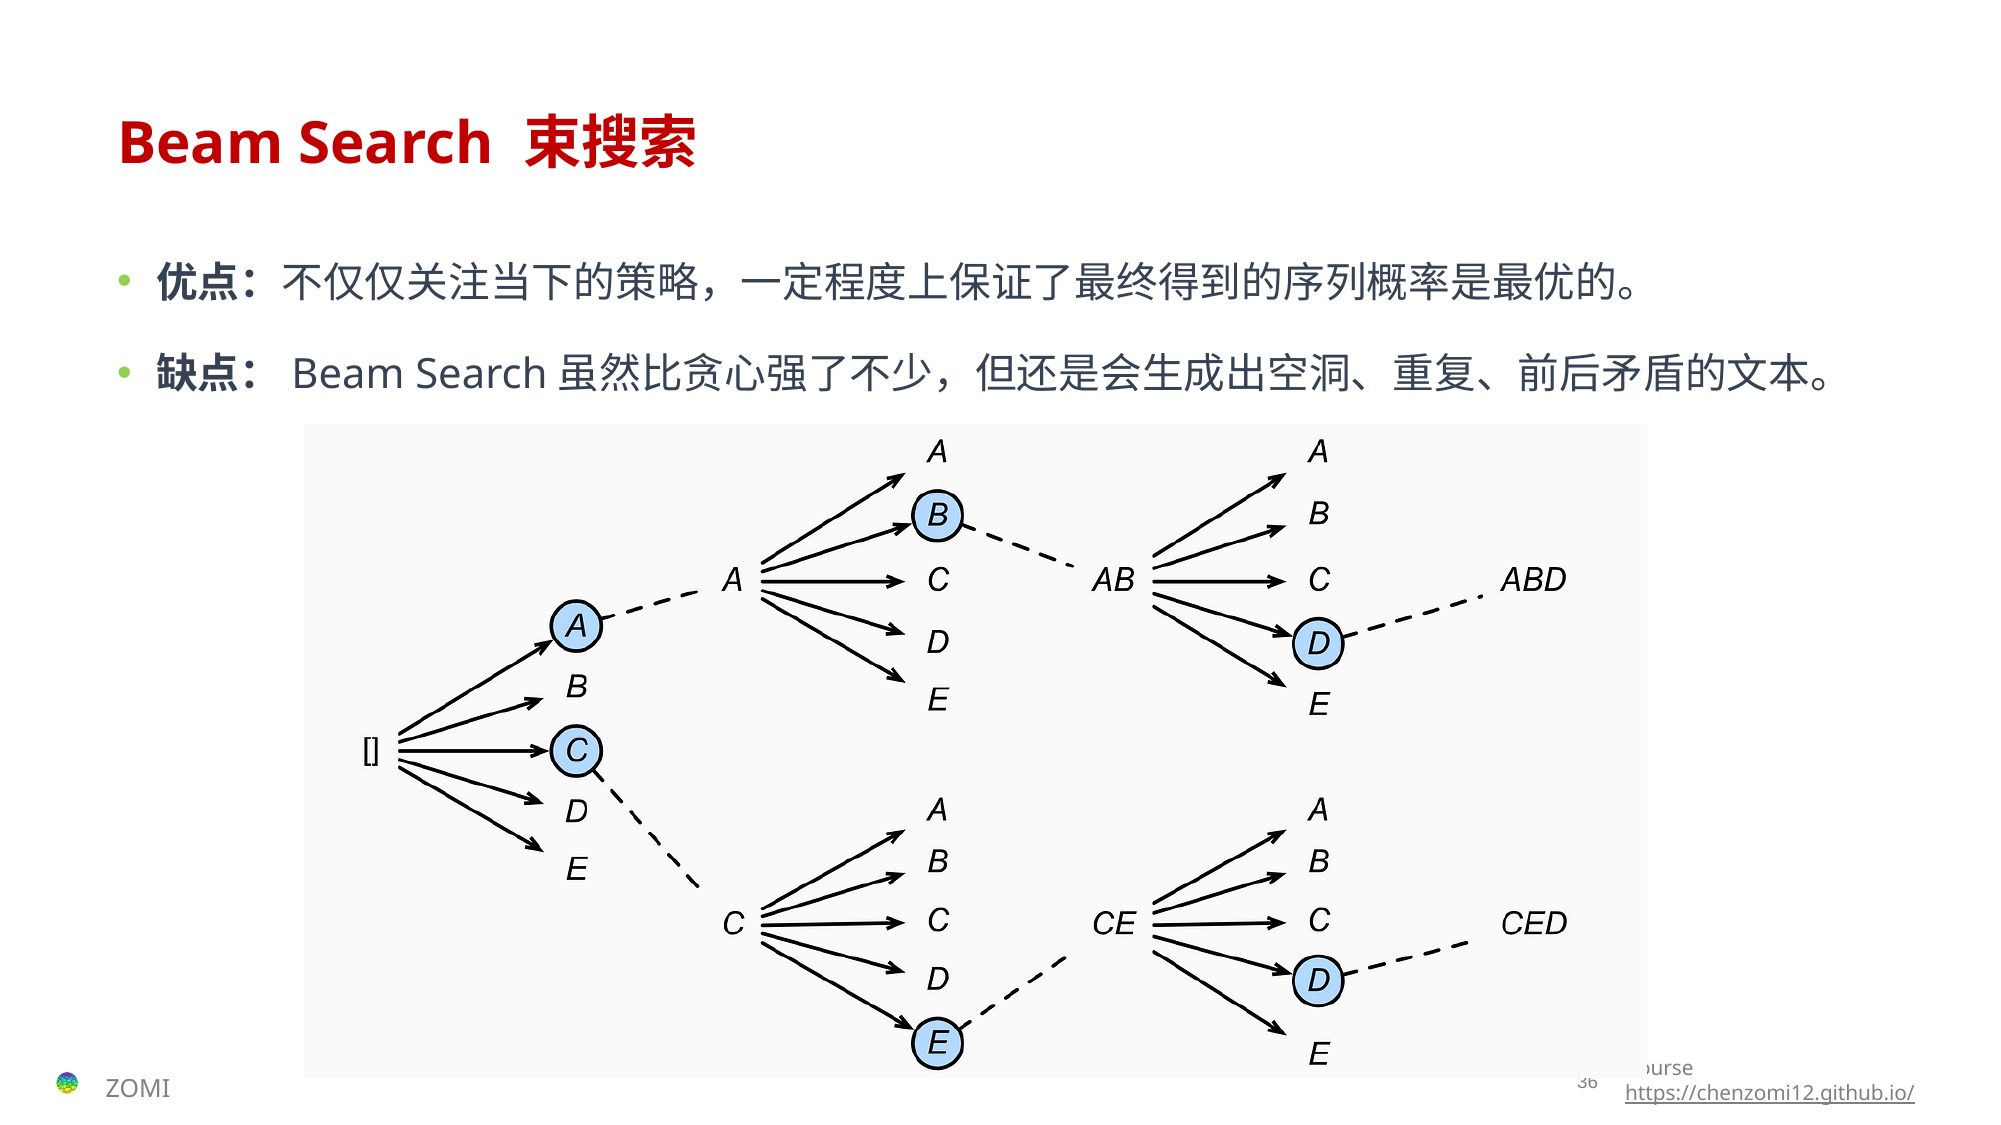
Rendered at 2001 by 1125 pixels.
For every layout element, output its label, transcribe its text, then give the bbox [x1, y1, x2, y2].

picture [304, 424, 1647, 1078]
list 优点：不仅仅关注当下的策略，一定程度上保证了最终得到的序列概率是最优的。 缺点：Beam Search虽然比贪心强了不少，但还是会生成出空洞、重复、前后矛盾的文本。 [102, 223, 1901, 1043]
picture [57, 1073, 77, 1093]
title Beam Search 束搜索 [102, 91, 1901, 189]
